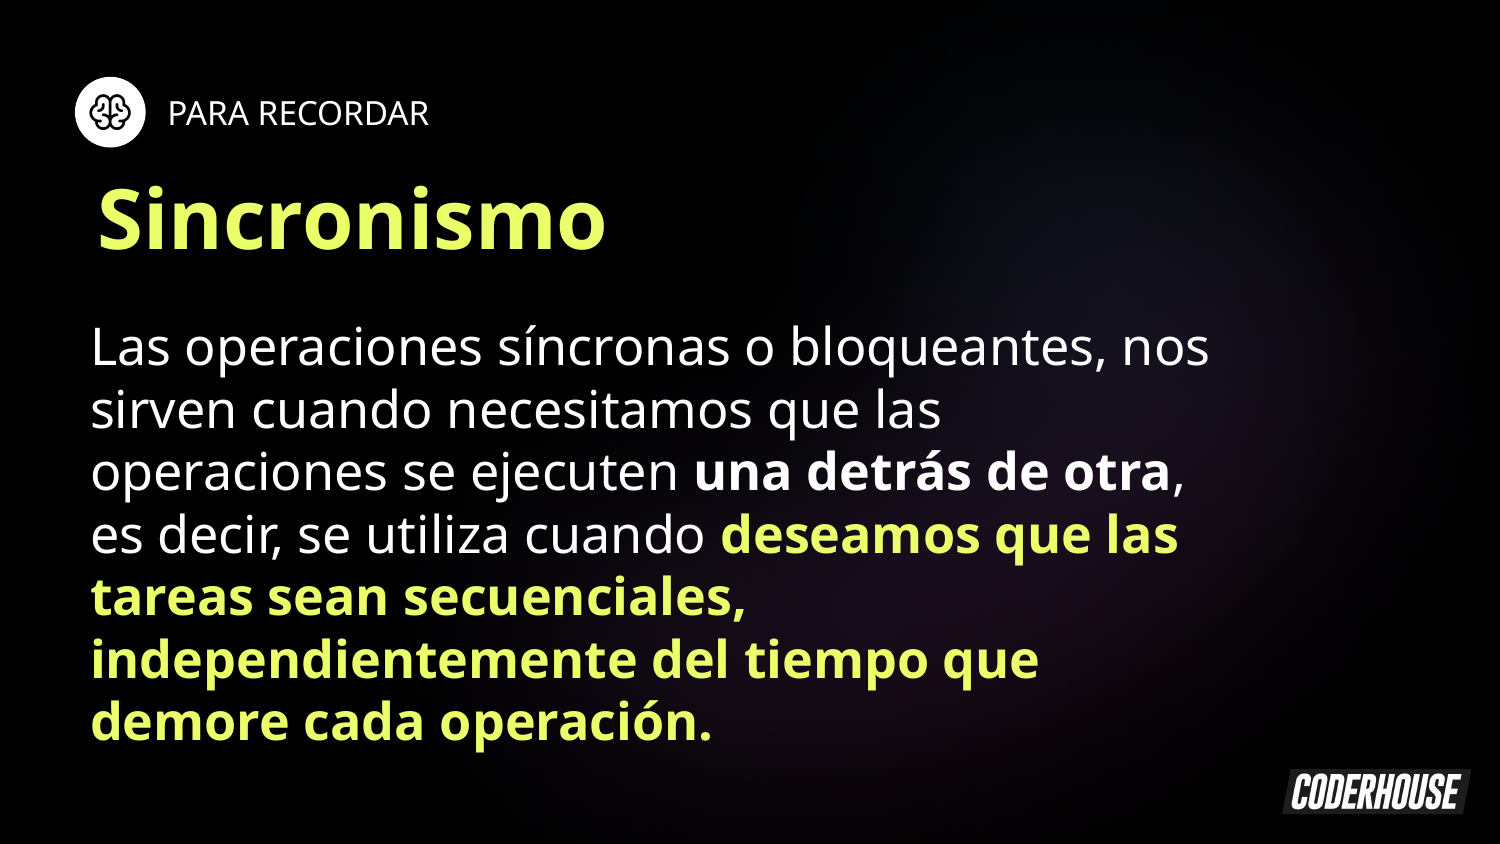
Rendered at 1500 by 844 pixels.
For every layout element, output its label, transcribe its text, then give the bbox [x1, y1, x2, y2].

picture [0, 0, 1500, 844]
text_box PARA RECORDAR [152, 76, 632, 147]
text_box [74, 76, 146, 148]
text_box Las operaciones síncronas o bloqueantes, nos sirven cuando necesitamos que las operaciones se ejecuten una detrás de otra, es decir, se utiliza cuando deseamos que las tareas sean secuenciales, independientemente del tiempo que demore cada operación. [75, 298, 1252, 766]
text_box Sincronismo [82, 162, 1389, 283]
